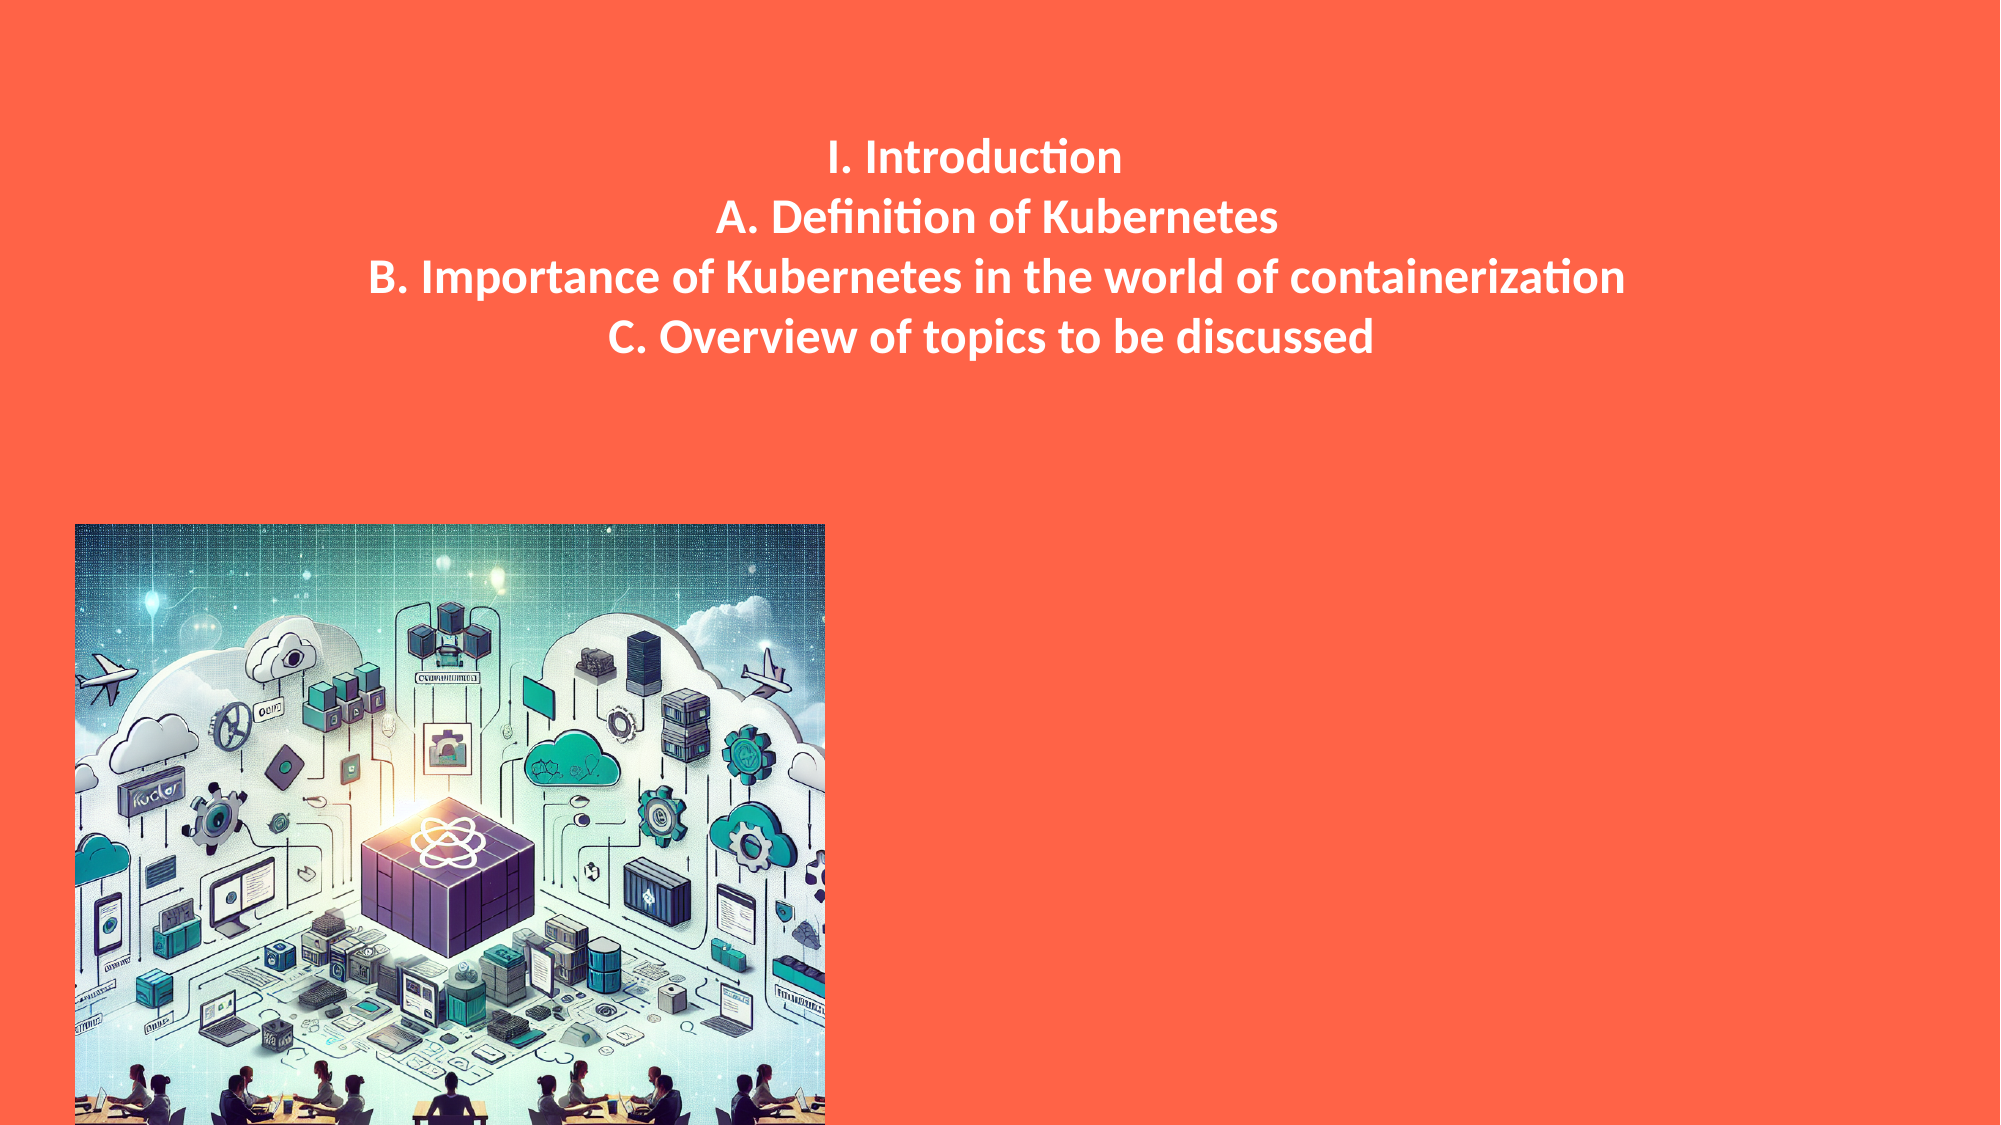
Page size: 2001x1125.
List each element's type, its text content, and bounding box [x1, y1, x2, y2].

picture [74, 524, 825, 1125]
text_box I. Introduction A. Definition of Kubernetes B. Importance of Kubernetes in the world of containerization C. Overview of topics to be discussed [74, 75, 1875, 413]
